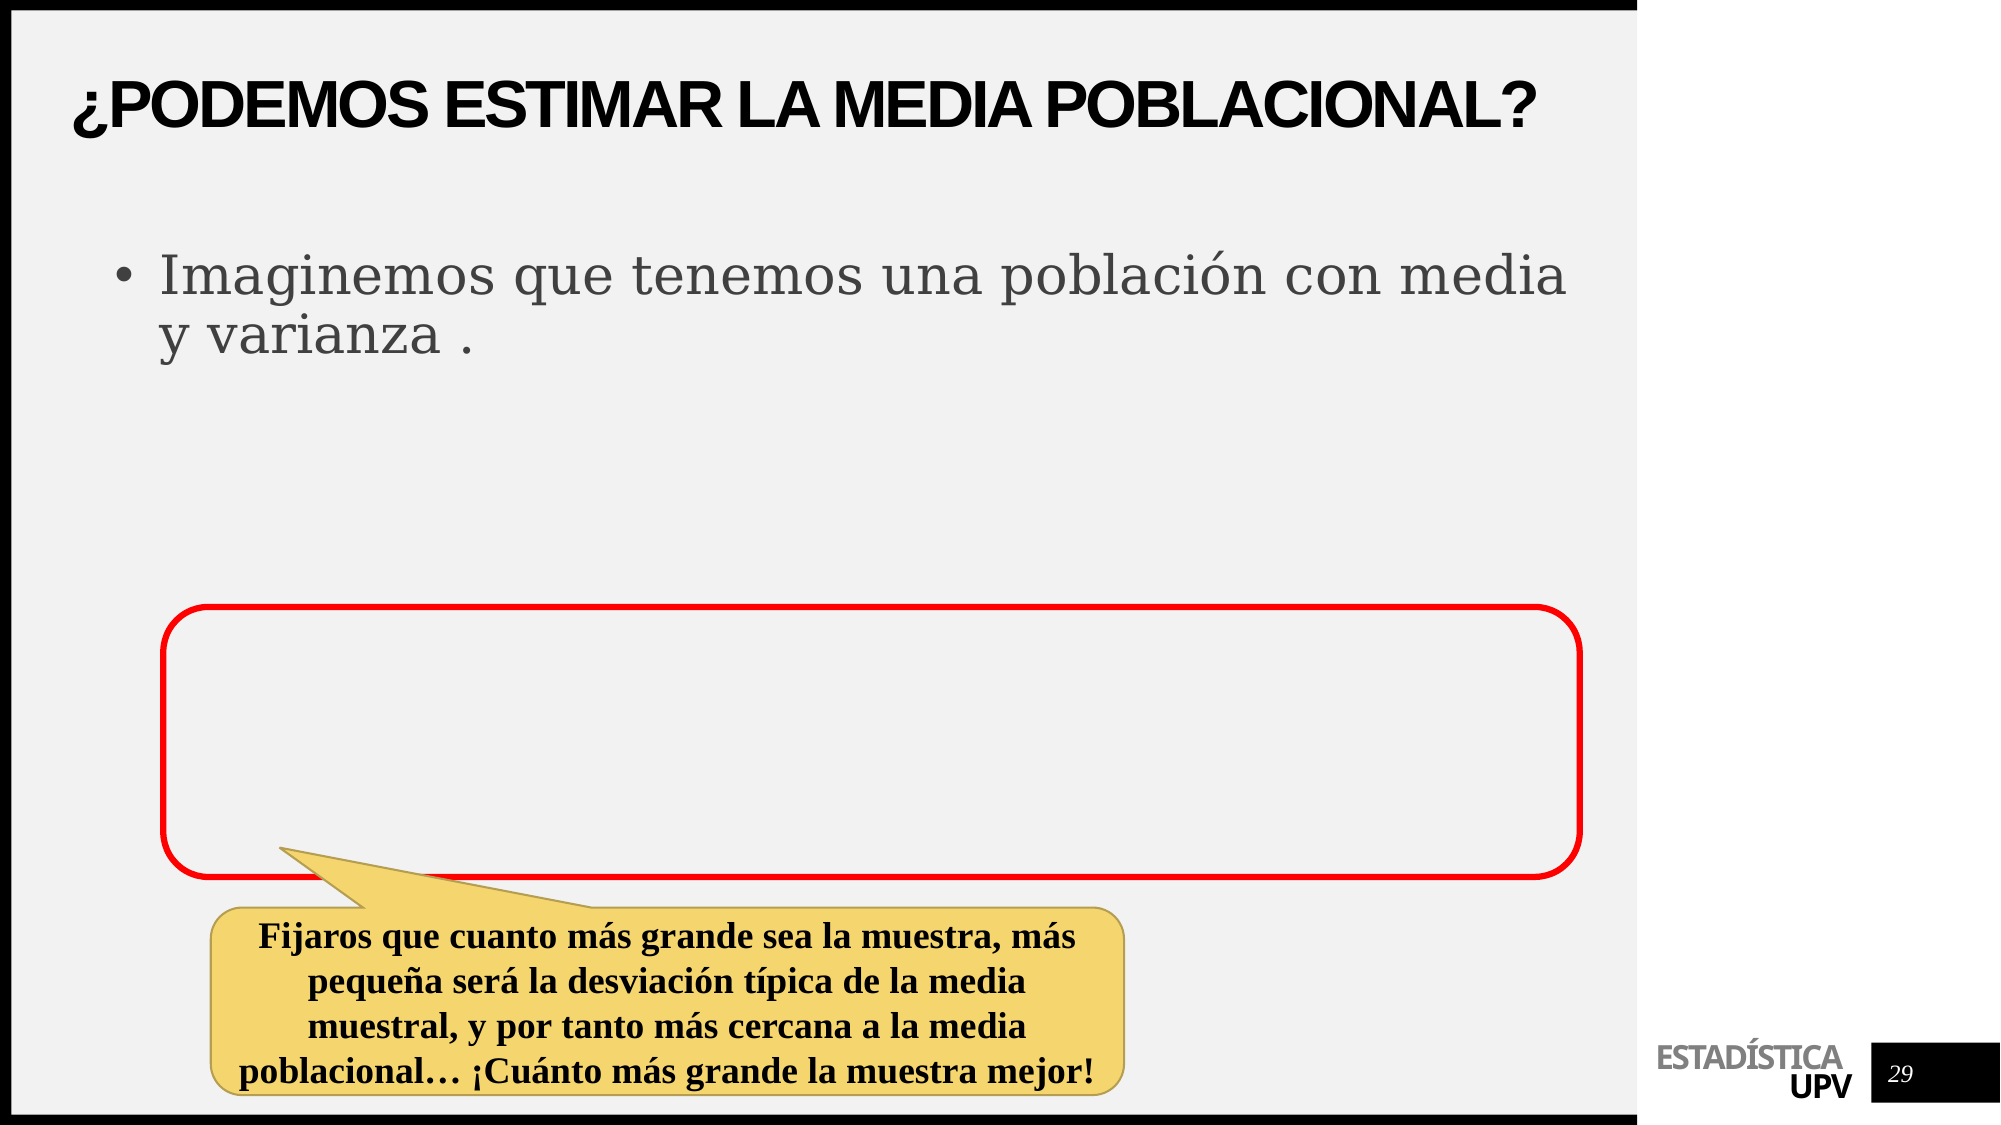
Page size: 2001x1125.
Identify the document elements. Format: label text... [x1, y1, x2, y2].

slide_number 29 [1877, 1050, 1924, 1096]
title ¿podemos estimar la media poblacional? [70, 70, 1580, 142]
text_box [163, 606, 1580, 877]
text_box Fijaros que cuanto más grande sea la muestra, más pequeña será la desviación típica de la media muestral, y por tanto más cercana a la media poblacional… ¡Cuánto más grande la muestra mejor! [209, 846, 1126, 1097]
